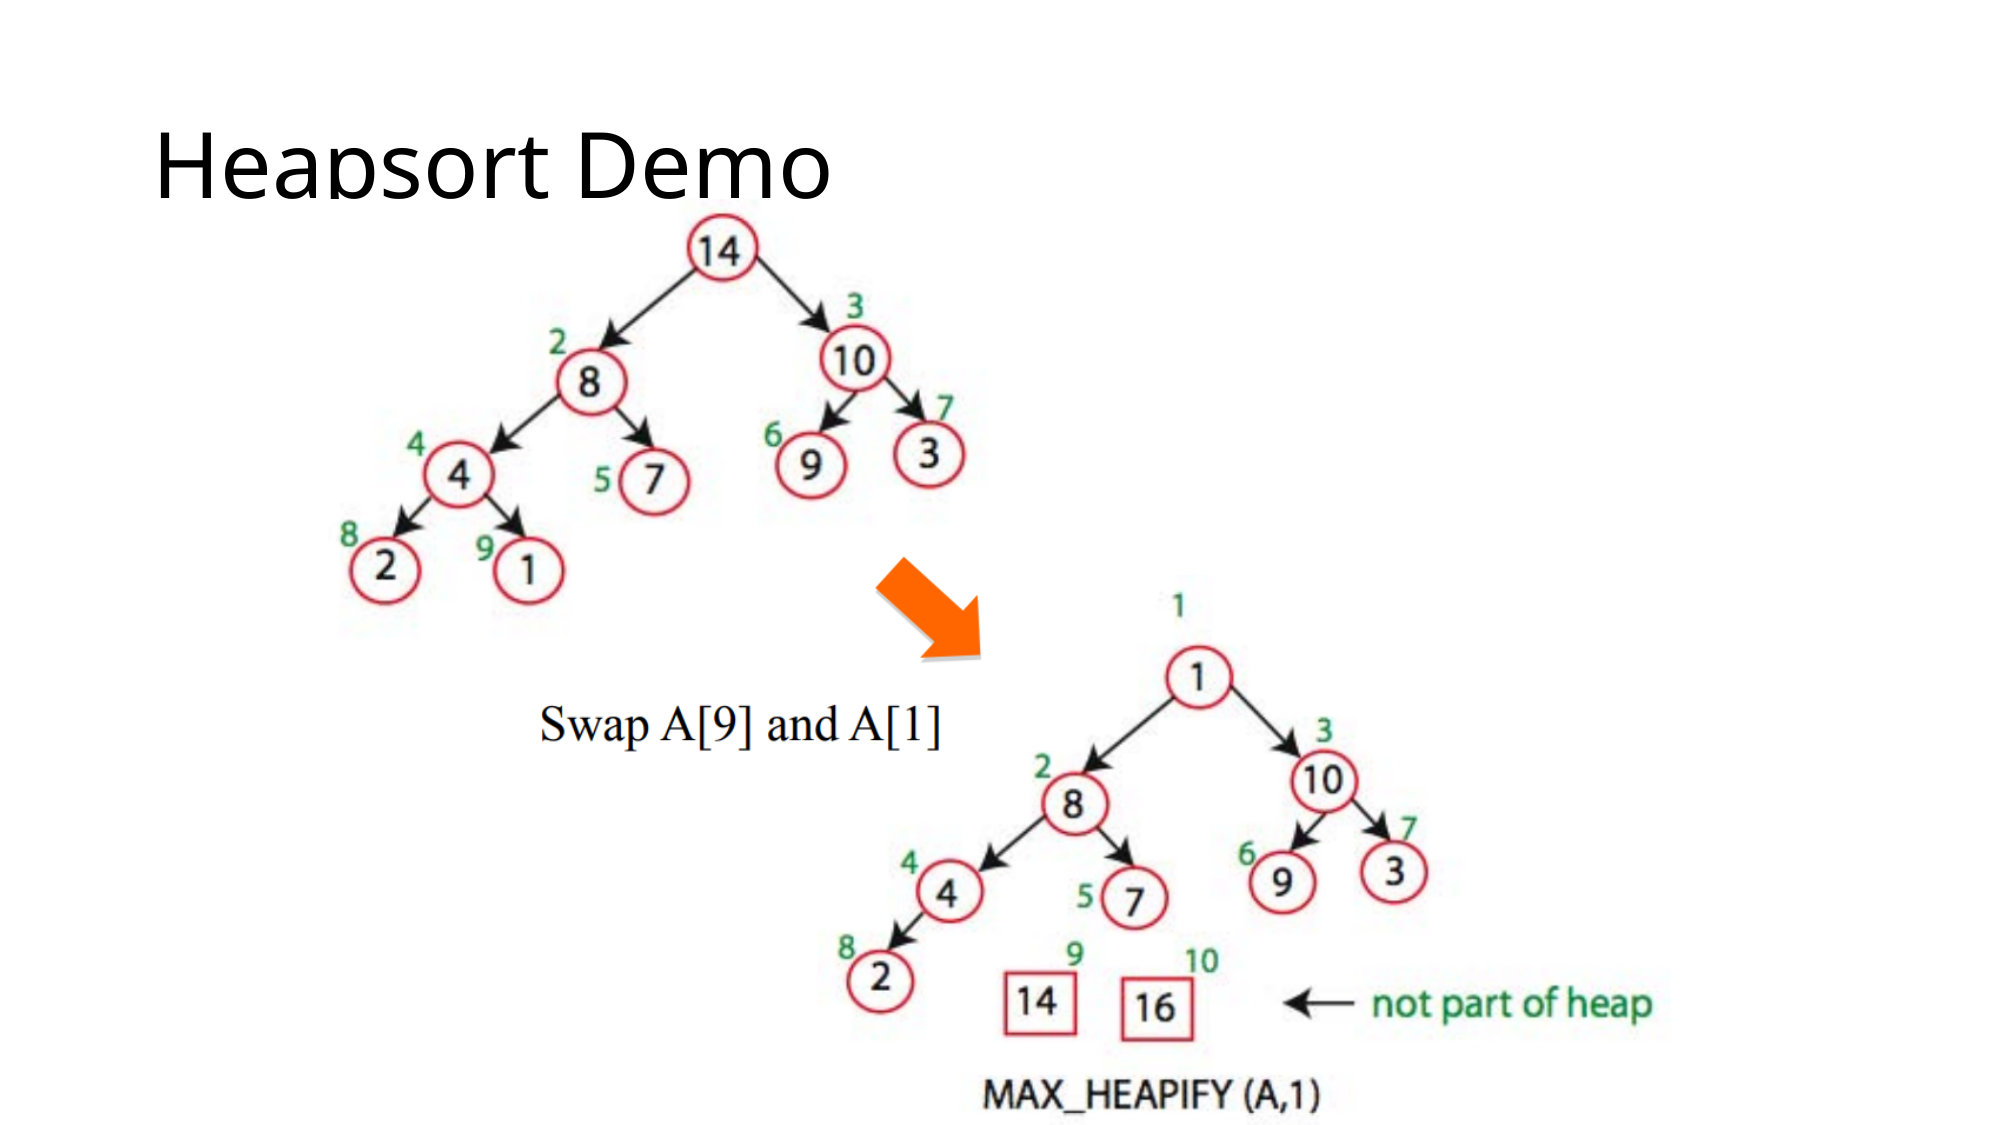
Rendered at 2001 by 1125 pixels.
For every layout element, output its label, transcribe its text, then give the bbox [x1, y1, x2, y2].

title Heapsort Demo [137, 59, 1863, 278]
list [328, 199, 1671, 1125]
